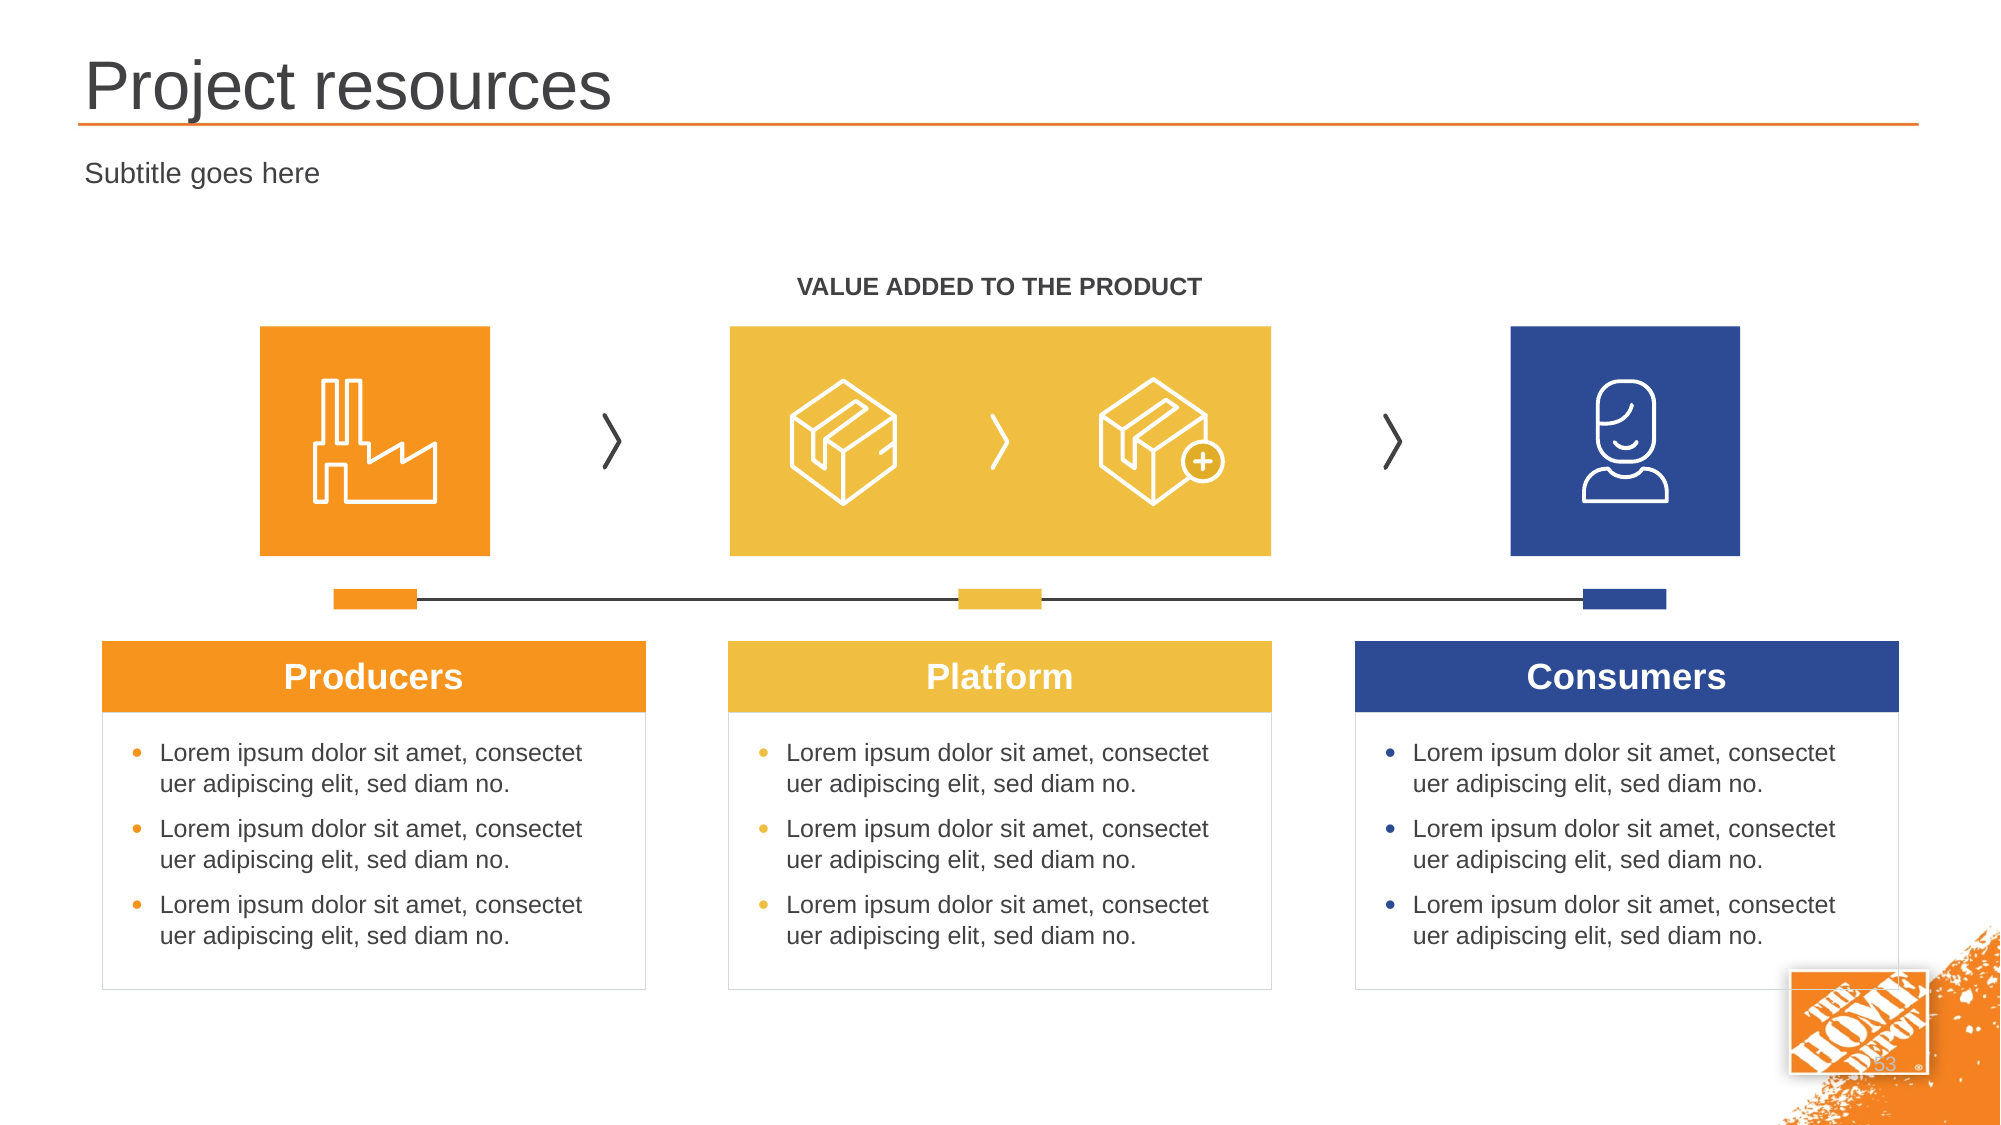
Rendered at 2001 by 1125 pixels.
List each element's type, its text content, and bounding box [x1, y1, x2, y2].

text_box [260, 326, 491, 557]
table_cell Lorem ipsum dolor sit amet, consectet uer adipiscing elit, sed diam no. Lorem ipsum dolor sit amet, consectet uer adipiscing elit, sed diam no. Lorem ipsum dolor sit amet, consectet uer adipiscing elit, sed diam no. [103, 713, 645, 989]
picture [0, 0, 2000, 1125]
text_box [729, 326, 1272, 557]
table_header Producers [103, 642, 645, 712]
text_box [1510, 326, 1741, 557]
slide_number 53 [1835, 1033, 1912, 1094]
text_box VALUE ADDED TO THE PRODUCT [781, 263, 1218, 309]
title Project resources [69, 33, 1894, 132]
table_cell Lorem ipsum dolor sit amet, consectet uer adipiscing elit, sed diam no. Lorem ipsum dolor sit amet, consectet uer adipiscing elit, sed diam no. Lorem ipsum dolor sit amet, consectet uer adipiscing elit, sed diam no. [729, 713, 1271, 989]
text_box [333, 588, 1667, 610]
table_header Platform [729, 642, 1271, 712]
table_cell Lorem ipsum dolor sit amet, consectet uer adipiscing elit, sed diam no. Lorem ipsum dolor sit amet, consectet uer adipiscing elit, sed diam no. Lorem ipsum dolor sit amet, consectet uer adipiscing elit, sed diam no. [1356, 713, 1898, 989]
list Subtitle goes here [69, 140, 1874, 198]
table_header Consumers [1356, 642, 1898, 712]
text_box [1383, 413, 1403, 470]
text_box [602, 413, 622, 470]
